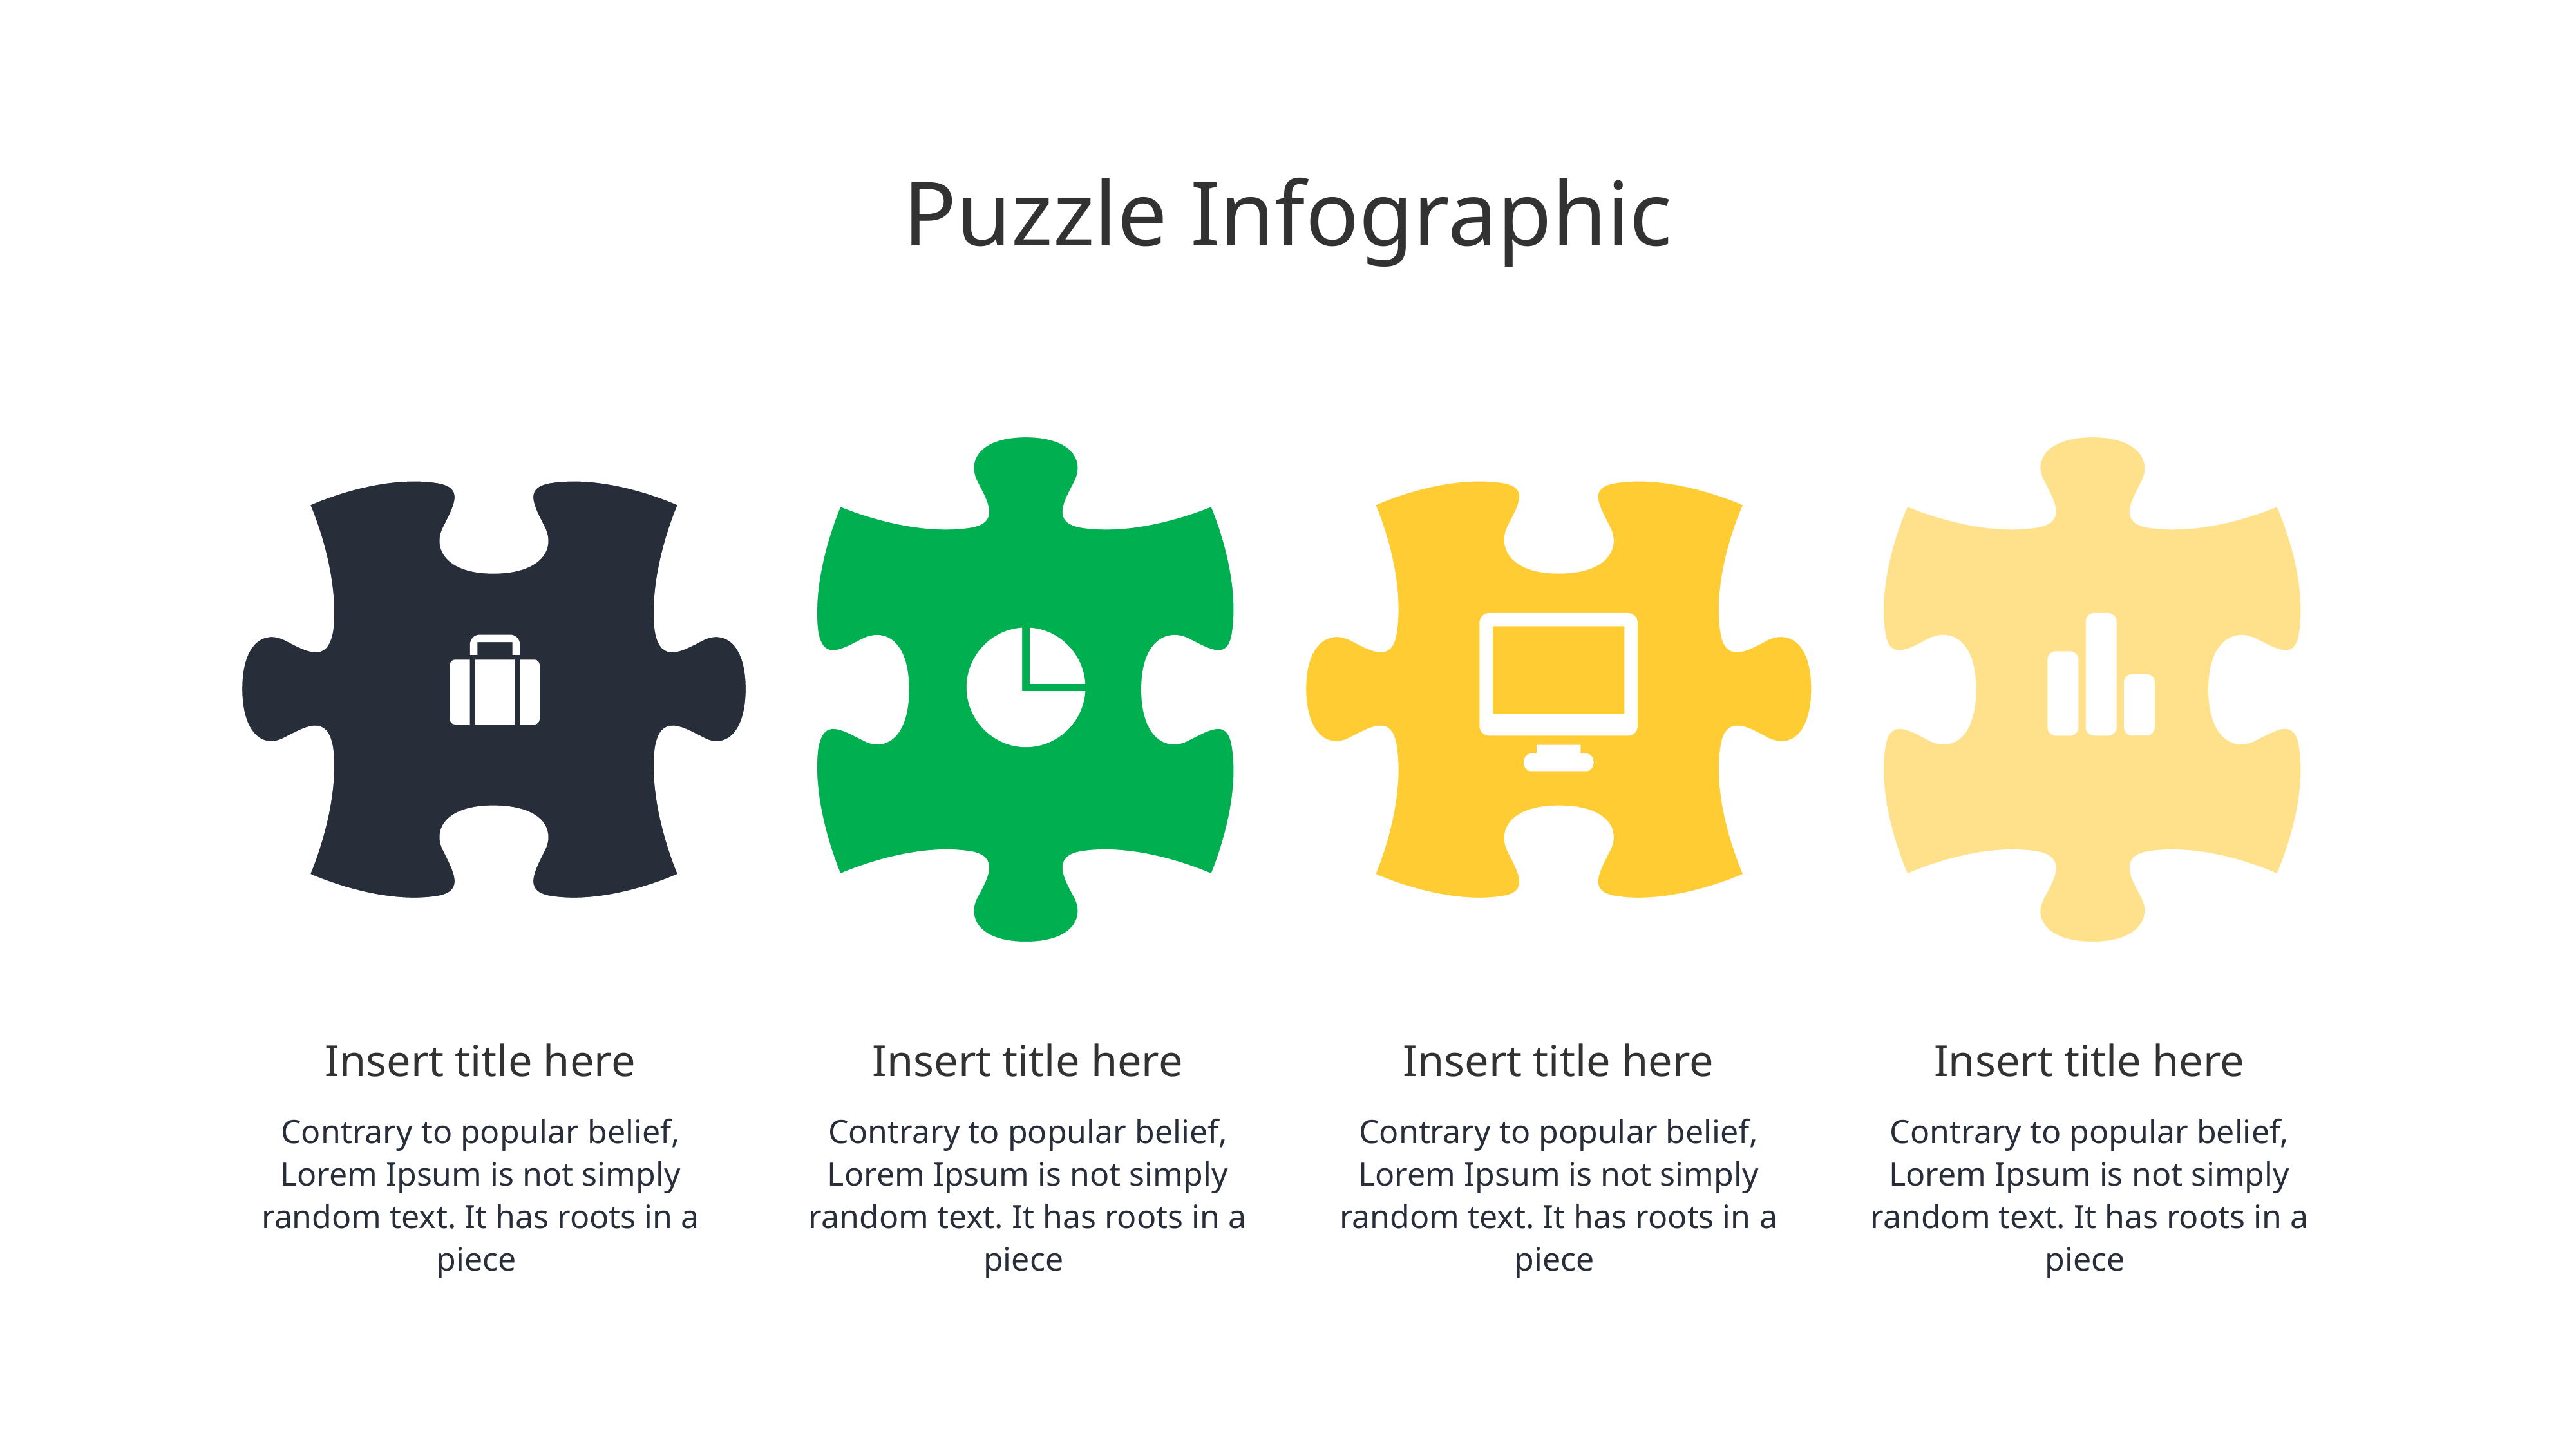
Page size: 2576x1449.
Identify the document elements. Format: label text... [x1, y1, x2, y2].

title Puzzle Infographic [177, 77, 2399, 357]
text_box Contrary to popular belief, Lorem Ipsum is not simply random text. It has roots in a piece [229, 1102, 732, 1282]
text_box [241, 480, 747, 899]
text_box Insert title here [1924, 1028, 2255, 1090]
text_box Insert title here [862, 1028, 1193, 1090]
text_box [2047, 612, 2155, 736]
text_box Contrary to popular belief, Lorem Ipsum is not simply random text. It has roots in a piece [1838, 1102, 2341, 1282]
text_box [1882, 436, 2302, 943]
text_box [1479, 612, 1638, 772]
text_box [815, 436, 1235, 943]
text_box Contrary to popular belief, Lorem Ipsum is not simply random text. It has roots in a piece [1307, 1102, 1810, 1282]
text_box [1305, 480, 1813, 899]
text_box Contrary to popular belief, Lorem Ipsum is not simply random text. It has roots in a piece [777, 1102, 1279, 1282]
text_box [450, 634, 540, 724]
text_box Insert title here [1393, 1028, 1724, 1090]
text_box Insert title here [315, 1028, 646, 1090]
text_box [966, 627, 1086, 748]
